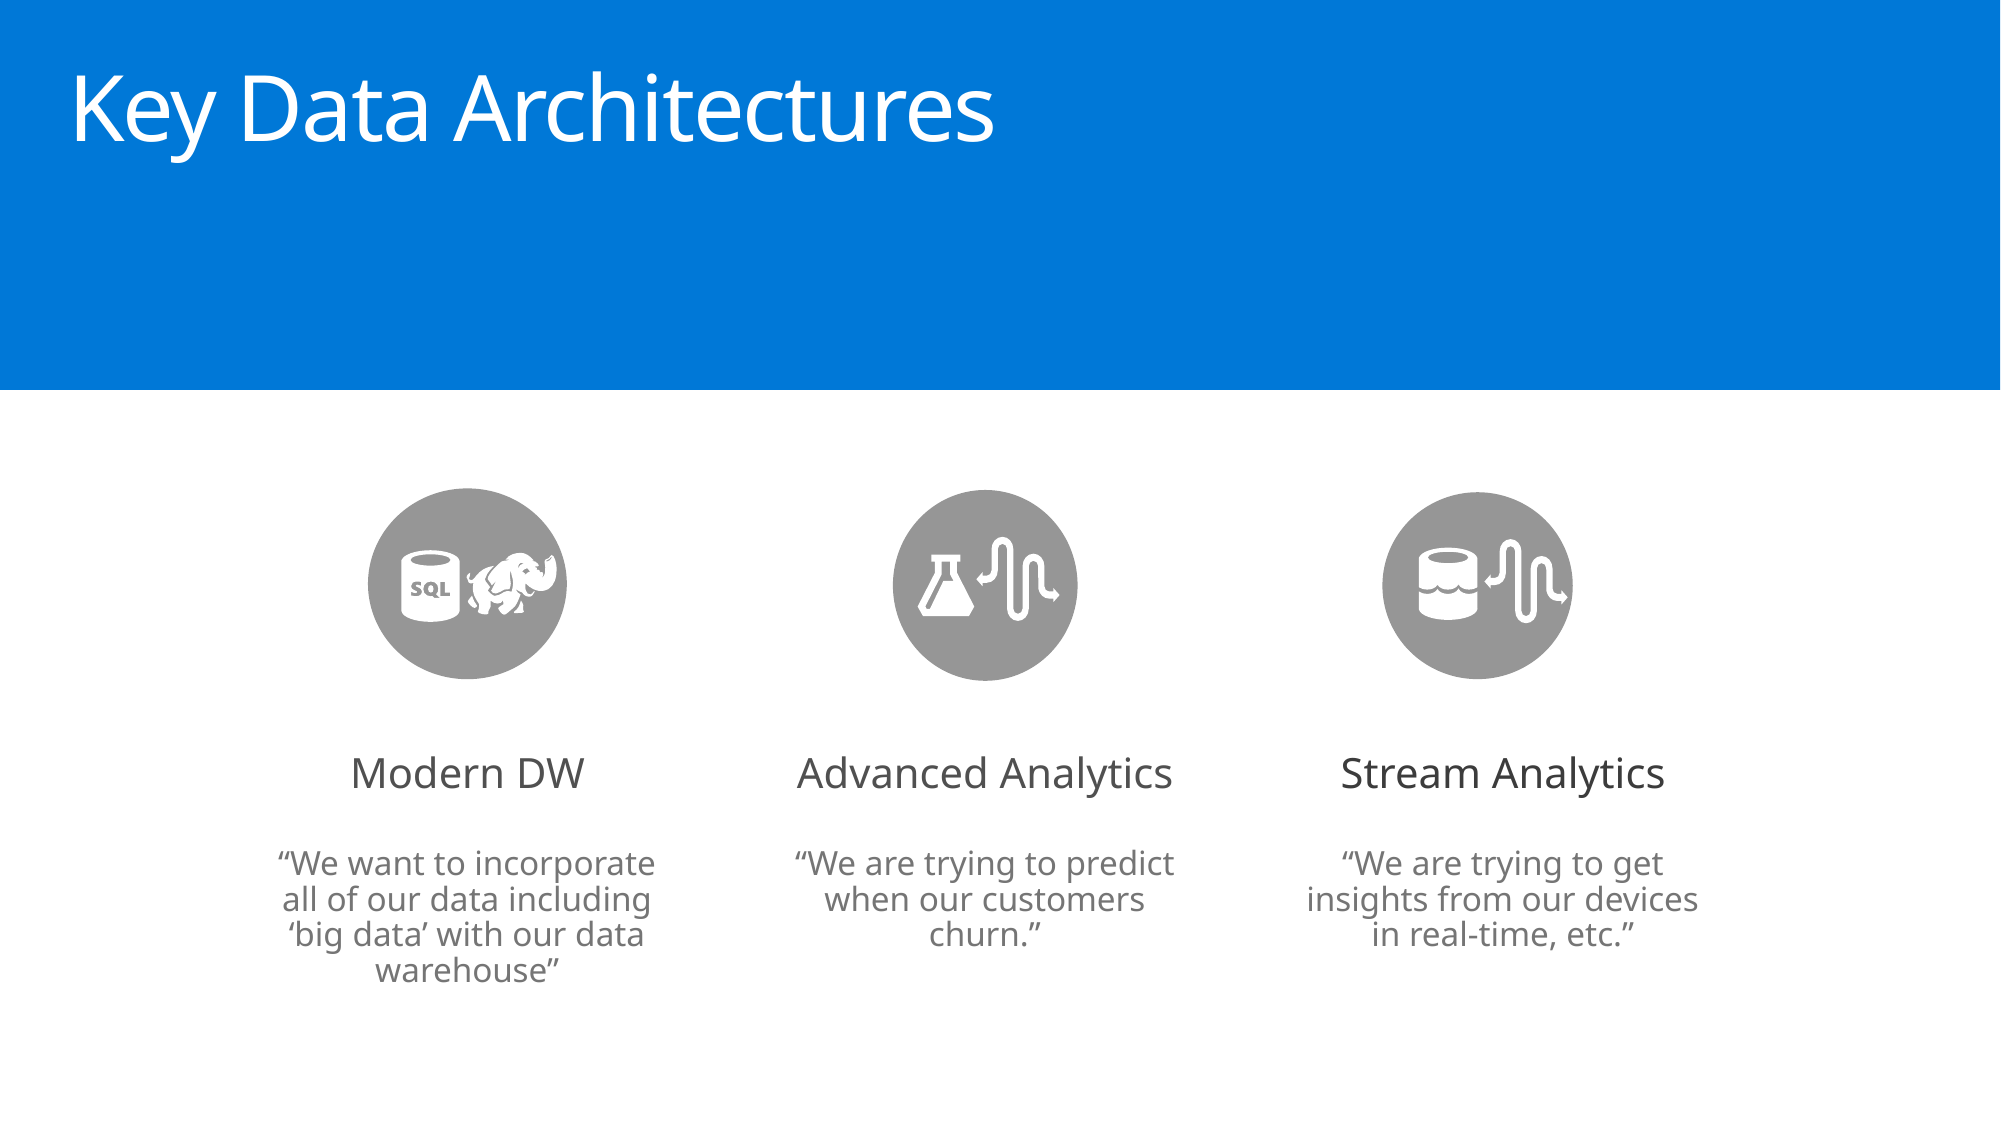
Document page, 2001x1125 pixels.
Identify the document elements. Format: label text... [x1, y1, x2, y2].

list Modern DW “We want to incorporate all of our data including ‘big data’ with our data warehouse” [232, 738, 703, 1060]
list Advanced Analytics “We are trying to predict when our customers churn.” [749, 738, 1221, 992]
text_box [1417, 546, 1479, 621]
text_box [465, 551, 558, 616]
text_box [1483, 538, 1569, 624]
title Key Data Architectures [44, 47, 1958, 196]
text_box [400, 549, 461, 623]
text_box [892, 489, 1078, 681]
text_box [367, 487, 568, 681]
list Stream Analytics “We are trying to get insights from our devices in real-time, etc.” [1267, 738, 1739, 1029]
text_box [1381, 491, 1574, 681]
